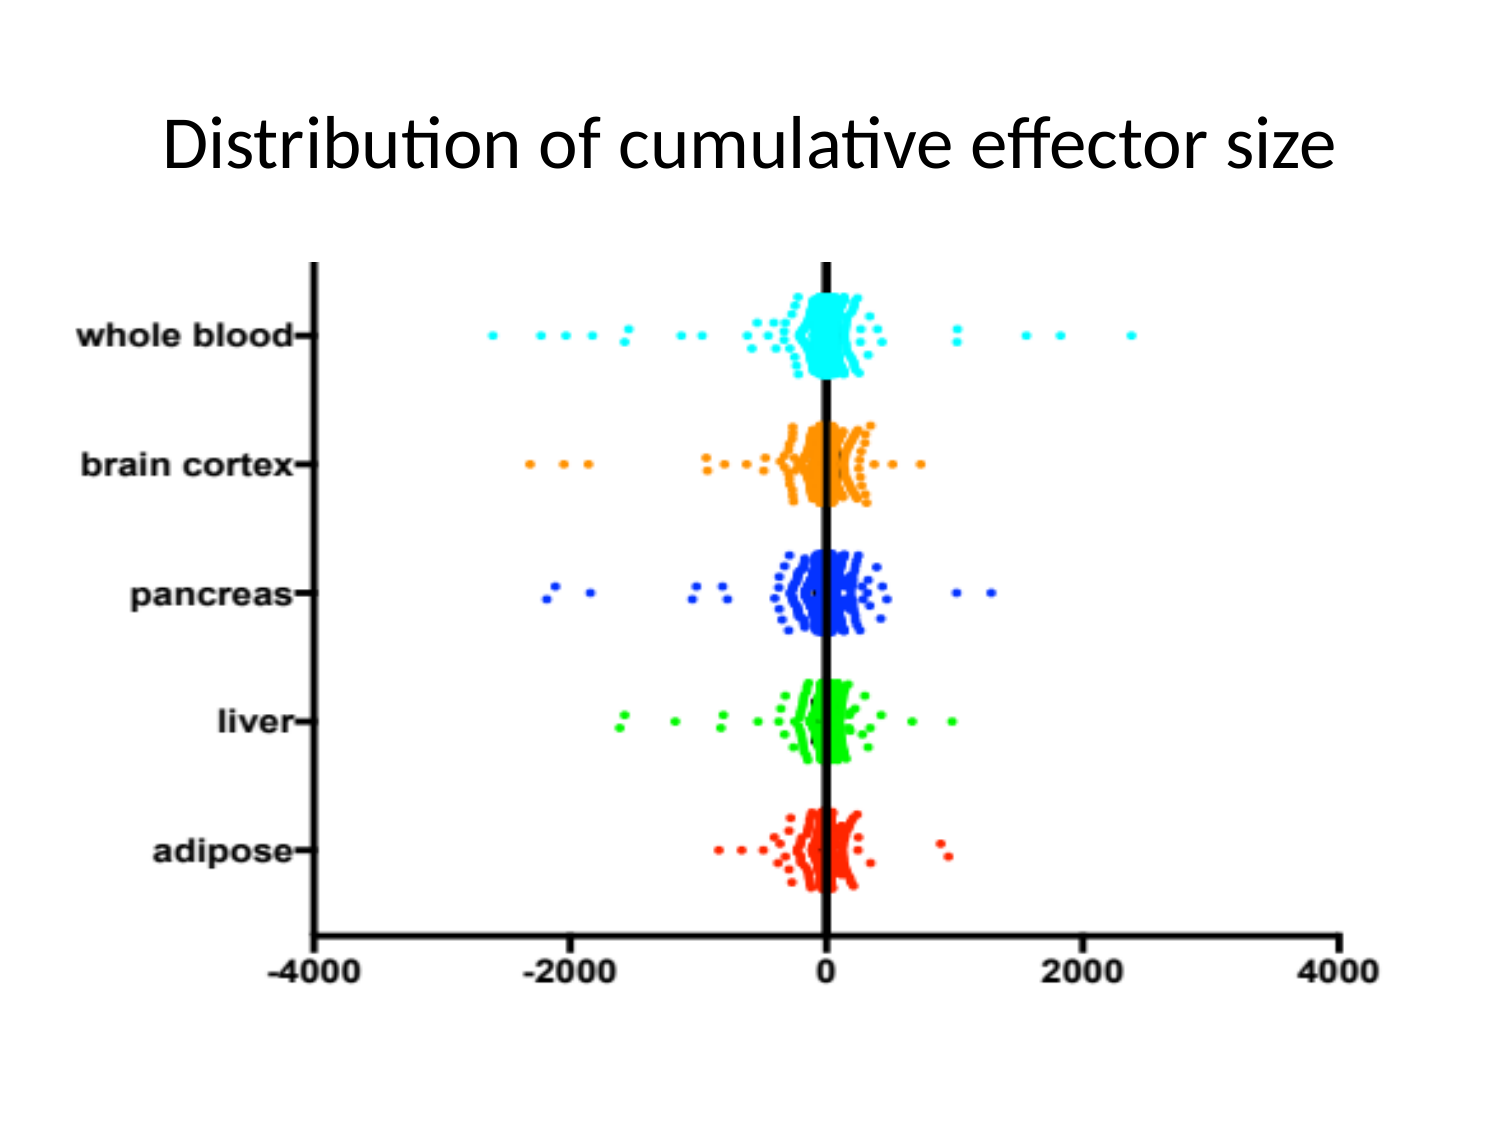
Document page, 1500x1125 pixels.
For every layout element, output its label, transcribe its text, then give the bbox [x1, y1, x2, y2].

title Distribution of cumulative effector size [75, 45, 1425, 233]
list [74, 262, 1426, 1006]
